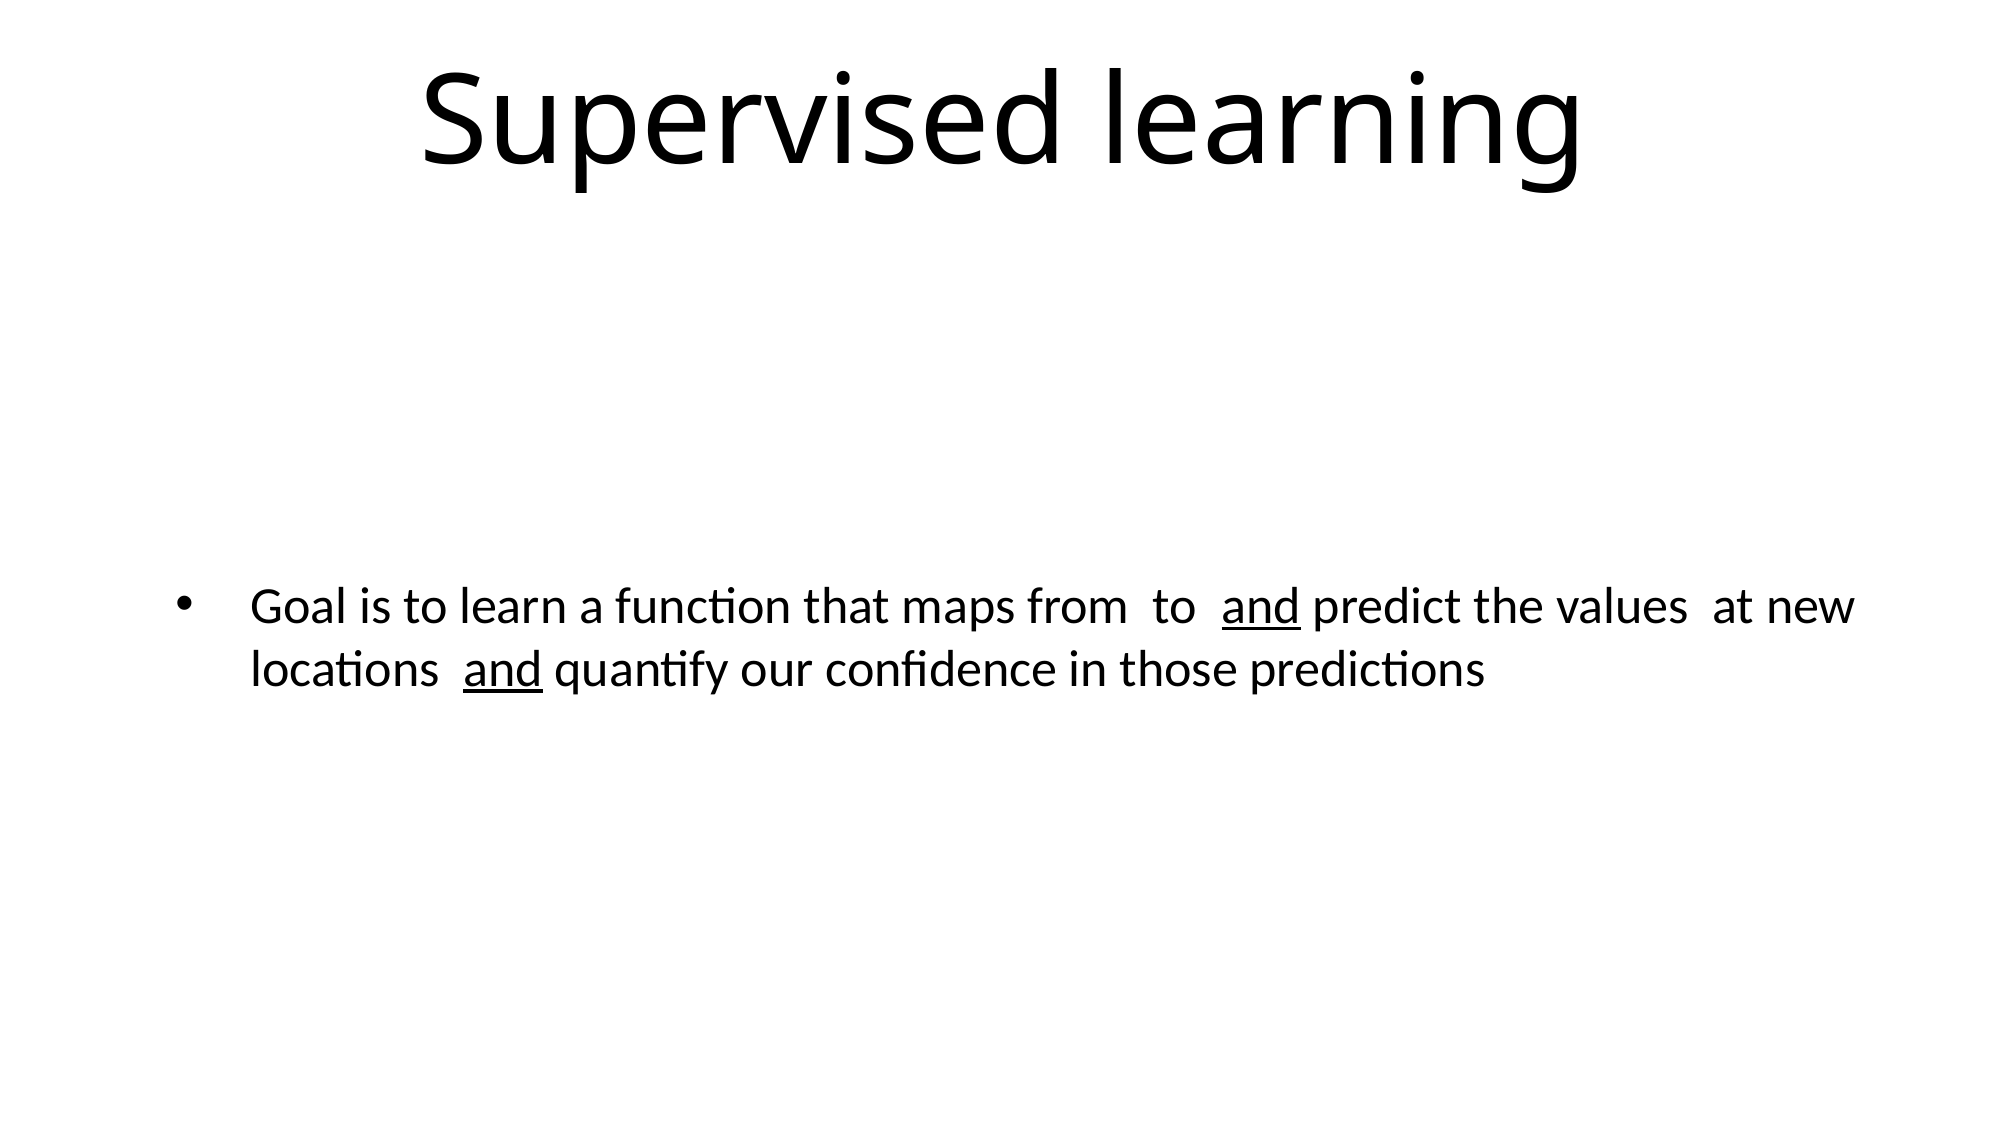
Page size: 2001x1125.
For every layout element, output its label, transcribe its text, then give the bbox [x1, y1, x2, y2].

text_box Supervised learning [141, 0, 1867, 198]
